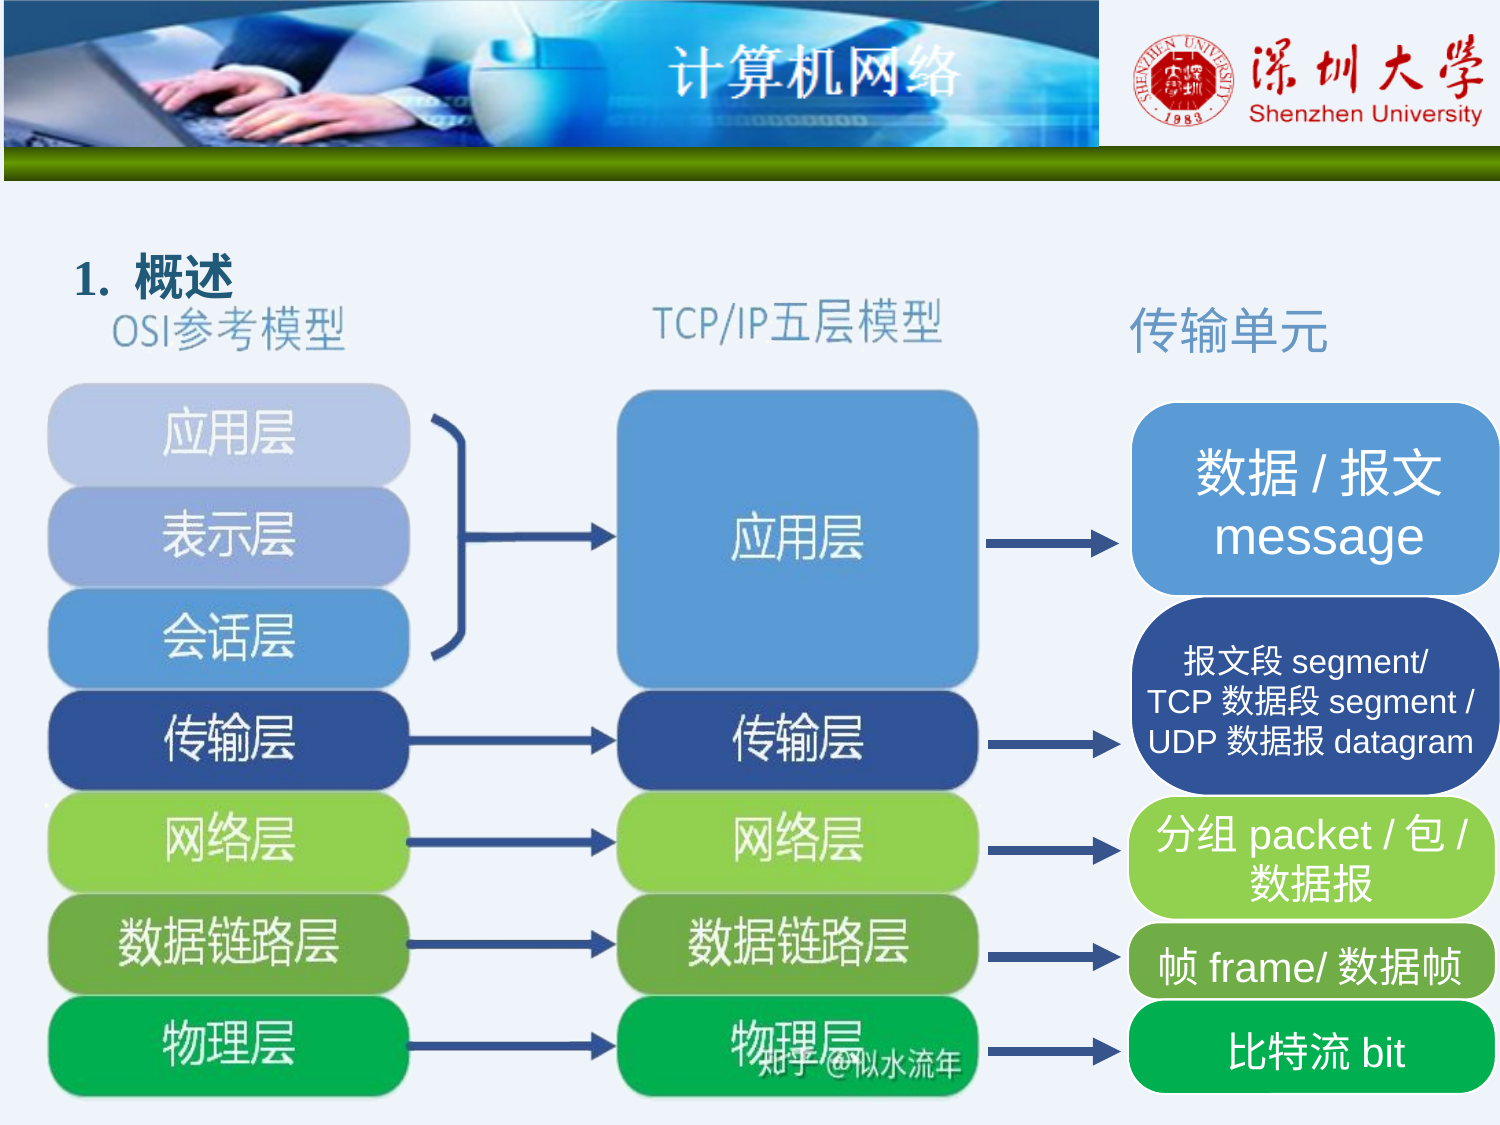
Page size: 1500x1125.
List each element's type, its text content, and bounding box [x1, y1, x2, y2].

text_box 1. 概述 [58, 207, 1442, 277]
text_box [40, 278, 1500, 1109]
picture [1113, 18, 1488, 147]
picture [3, 0, 1099, 147]
